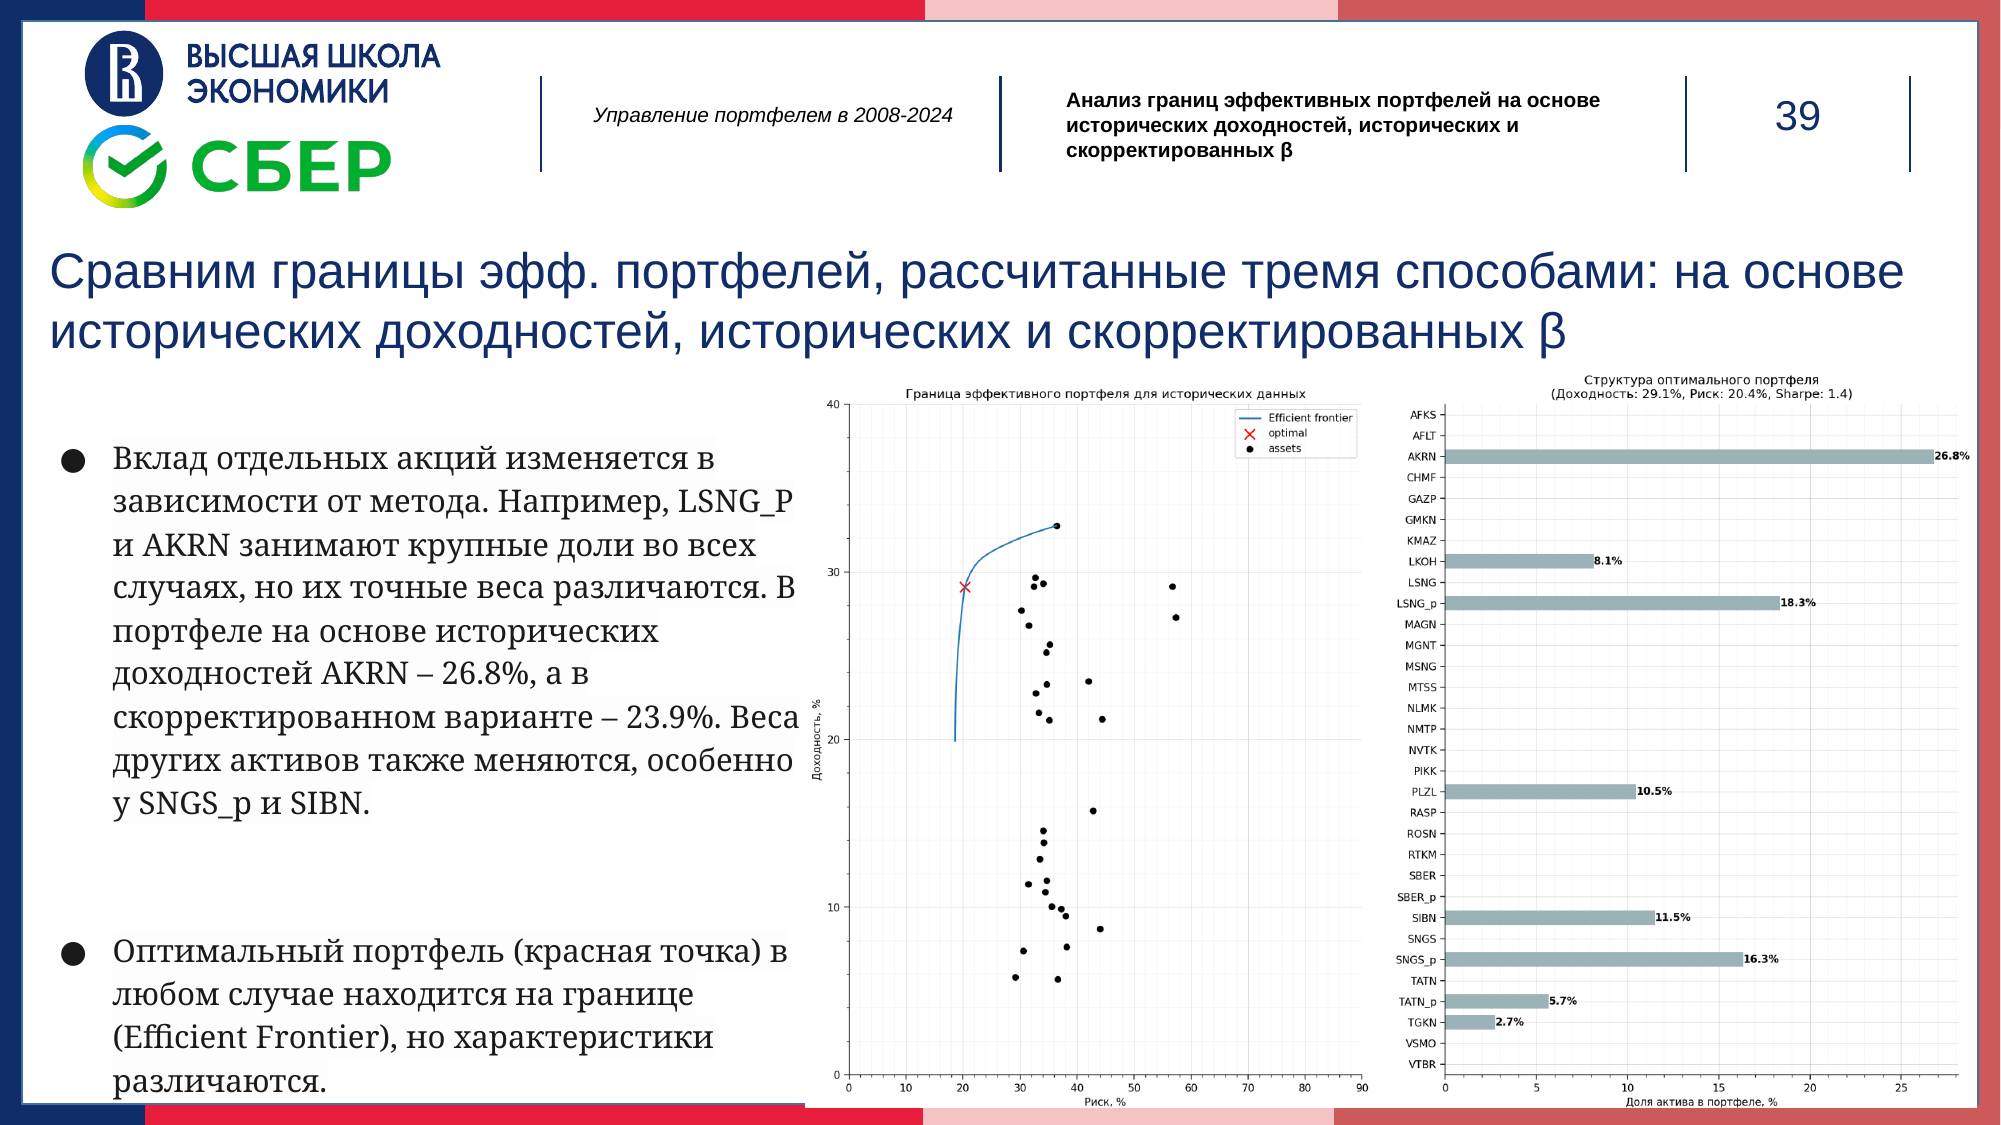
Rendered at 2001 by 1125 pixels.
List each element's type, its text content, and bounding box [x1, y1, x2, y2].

text_box Сравним границы эфф. портфелей, рассчитанные тремя способами: на основе исторических доходностей, исторических и скорректированных β [34, 230, 1967, 366]
picture [74, 116, 399, 216]
text_box ‹#› [1742, 81, 1854, 147]
text_box Вклад отдельных акций изменяется в зависимости от метода. Например, LSNG_P и AKRN занимают крупные доли во всех случаях, но их точные веса различаются. В портфеле на основе исторических доходностей AKRN – 26.8%, а в скорректированном варианте – 23.9%. Веса других активов также меняются, особенно у SNGS_p и SIBN. Оптимальный портфель (красная точка) в любом случае находится на границе (Efficient Frontier), но характеристики различаются. [22, 425, 821, 1125]
text_box Управление портфелем в 2008-2024 [578, 94, 978, 135]
picture [805, 366, 1977, 1109]
text_box Анализ границ эффективных портфелей на основе исторических доходностей, исторических и скорректированных β [1051, 78, 1653, 169]
